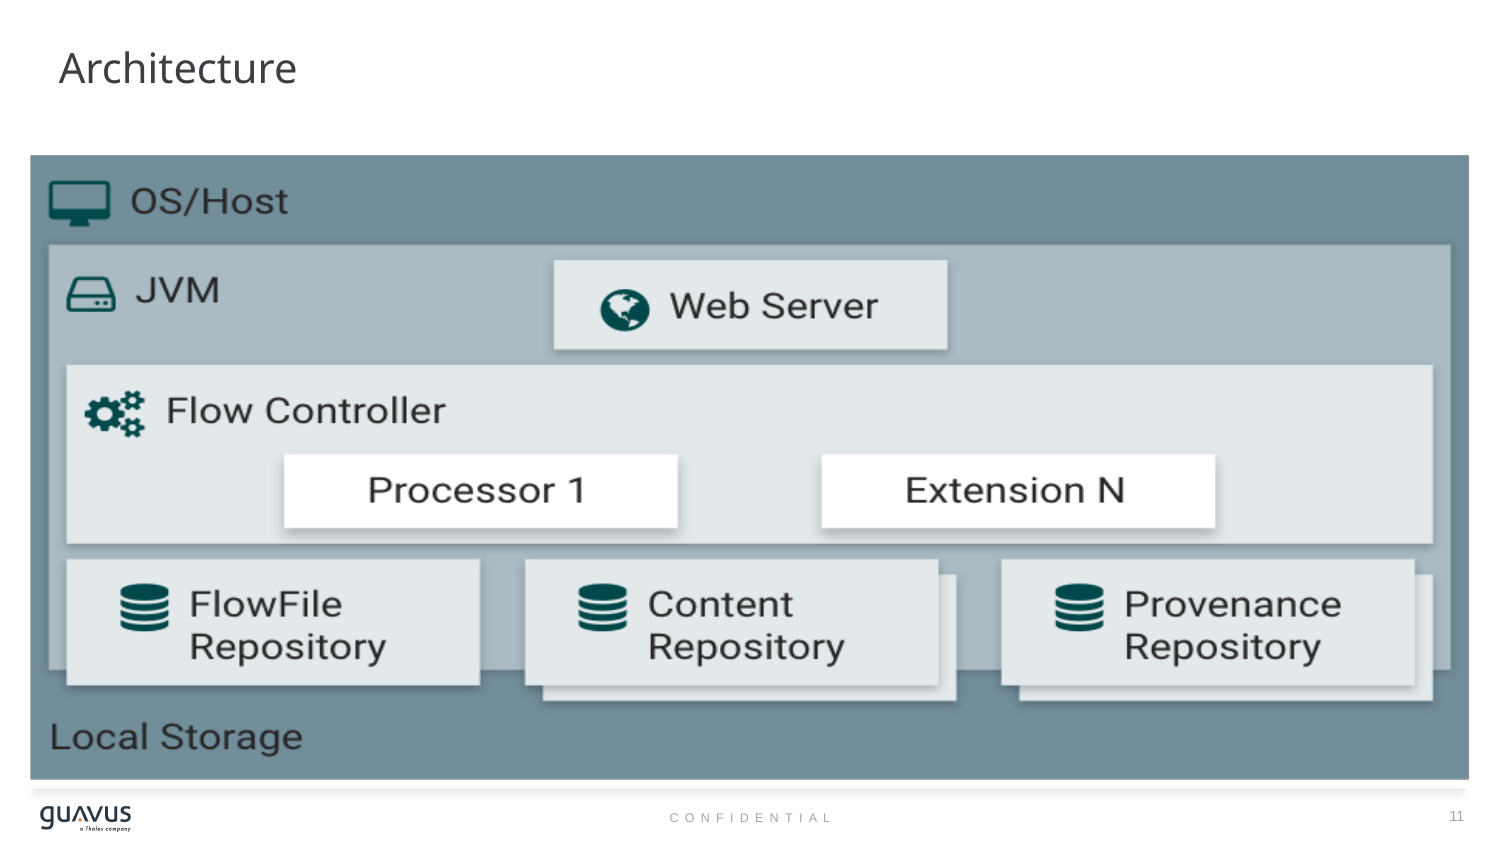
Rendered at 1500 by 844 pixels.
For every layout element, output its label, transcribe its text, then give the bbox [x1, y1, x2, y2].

picture [0, 129, 1500, 841]
title Architecture [43, 10, 1467, 127]
